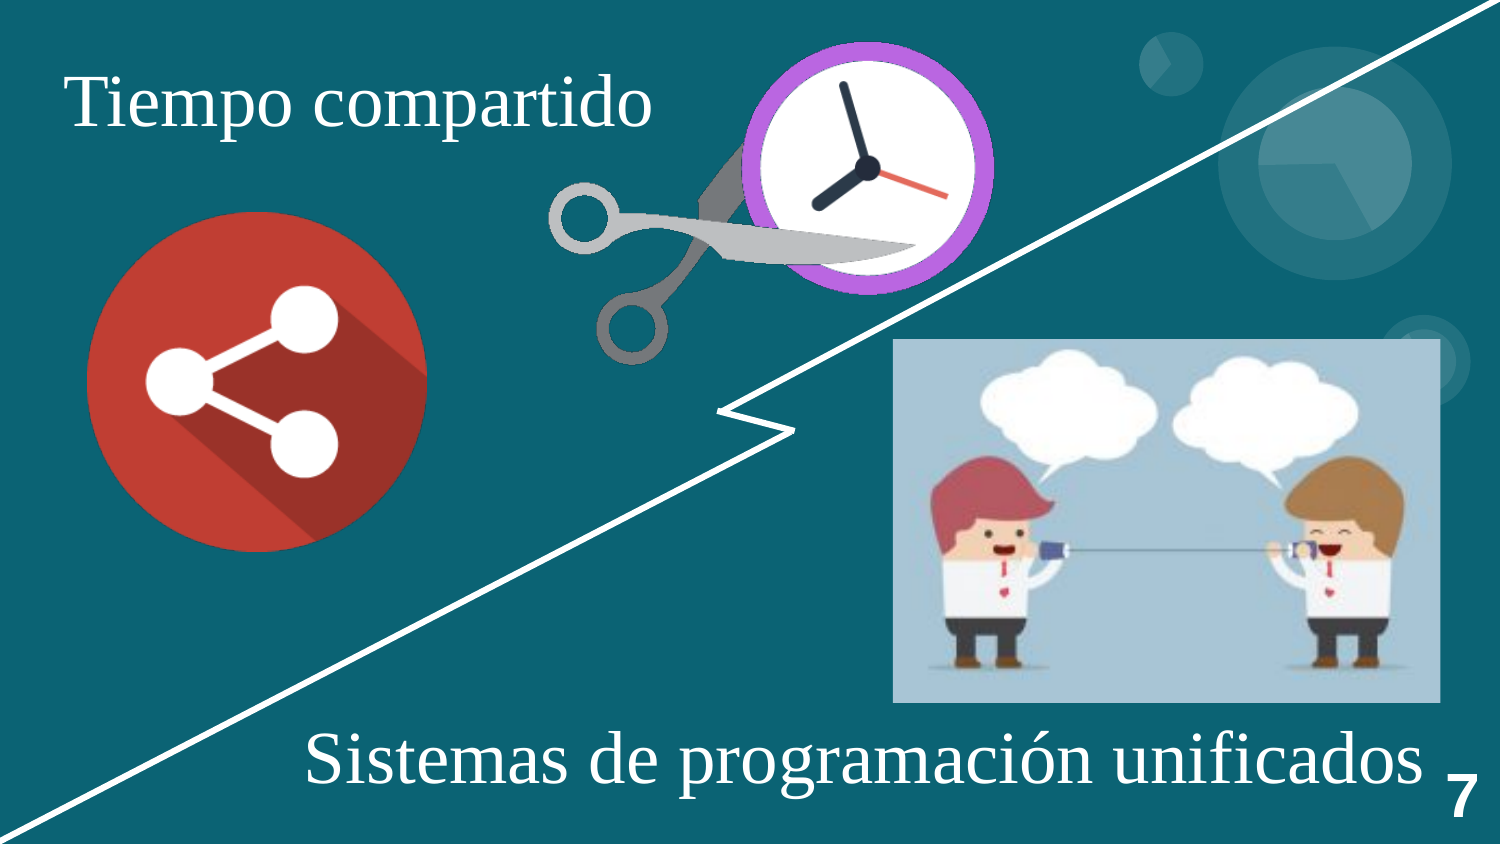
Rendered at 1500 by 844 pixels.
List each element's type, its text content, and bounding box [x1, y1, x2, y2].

picture [87, 212, 427, 552]
text_box 7 [1430, 741, 1500, 844]
text_box Tiempo compartido [48, 20, 505, 174]
picture [510, 0, 1441, 703]
text_box Sistemas de programación unificados [237, 667, 1441, 840]
